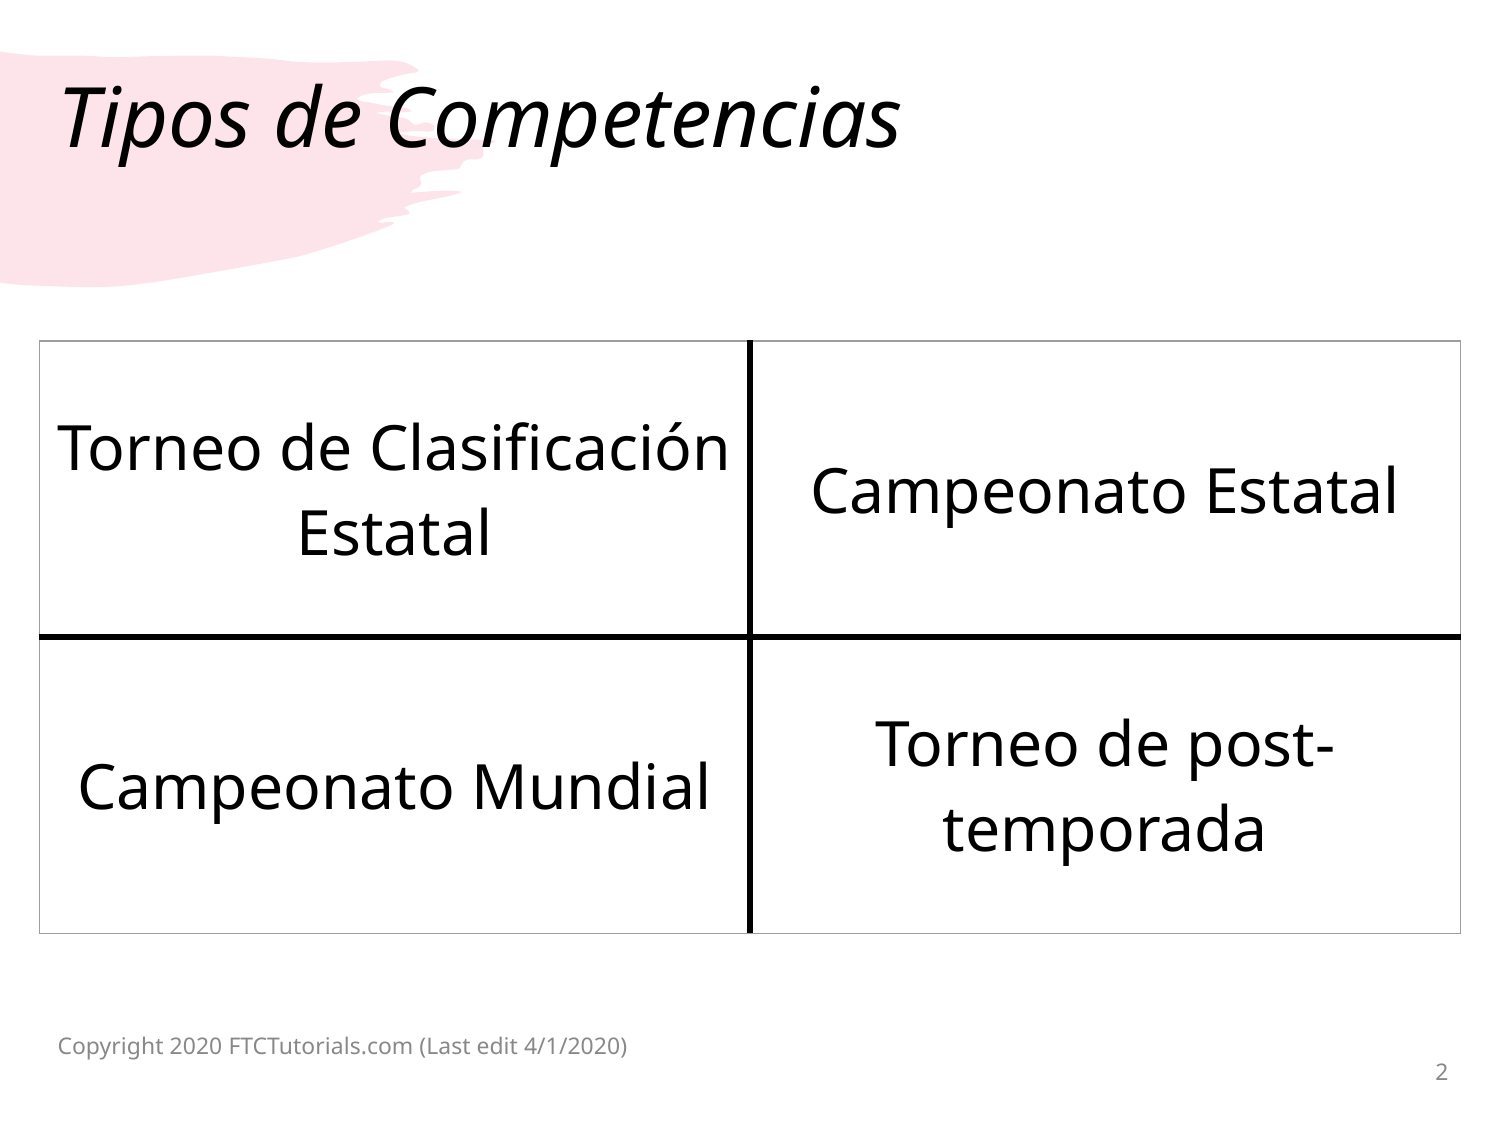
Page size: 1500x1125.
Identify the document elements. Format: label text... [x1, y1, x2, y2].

table_header Torneo de Clasificación Estatal [40, 342, 747, 634]
footer Copyright 2020 FTCTutorials.com (Last edit 4/1/2020) [42, 1042, 718, 1103]
title Tipos de Competencias [42, 59, 1464, 182]
slide_number 2 [1378, 1042, 1464, 1103]
table_cell Campeonato Mundial [40, 640, 747, 933]
table_cell Torneo de post-temporada [753, 640, 1460, 933]
table_header Campeonato Estatal [753, 342, 1460, 634]
